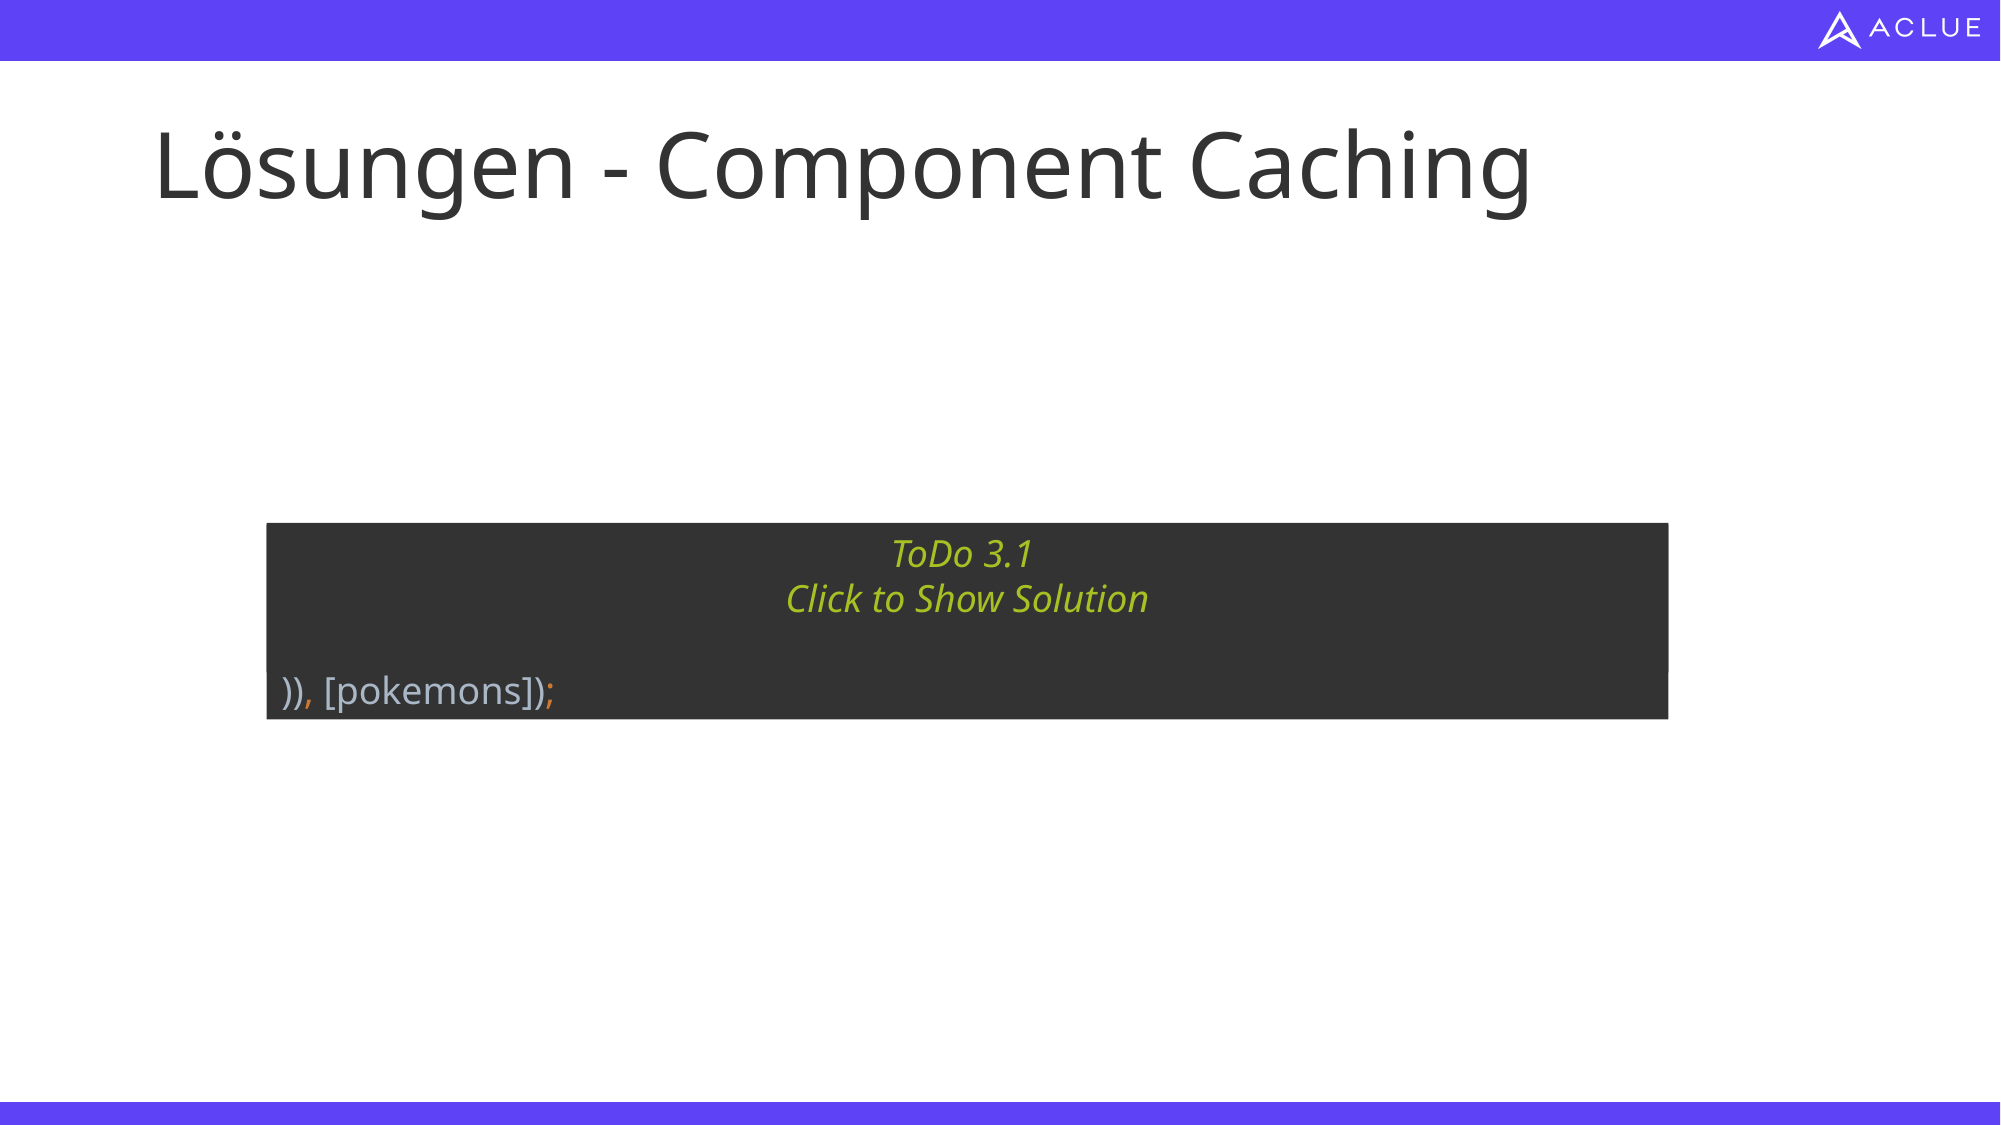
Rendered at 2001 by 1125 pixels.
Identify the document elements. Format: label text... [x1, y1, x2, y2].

text_box ToDo 3.1 Click to Show Solution [266, 522, 1669, 673]
picture [1818, 11, 1980, 49]
text_box const cachedPokemonItems = useMemo(() => ( pokemons.map((pokemon) => <ListItem id="PokemonListItem" key={pokemon.id} . . . /> )), [pokemons]); [266, 673, 1669, 720]
title Lösungen - Component Caching [137, 59, 1863, 278]
